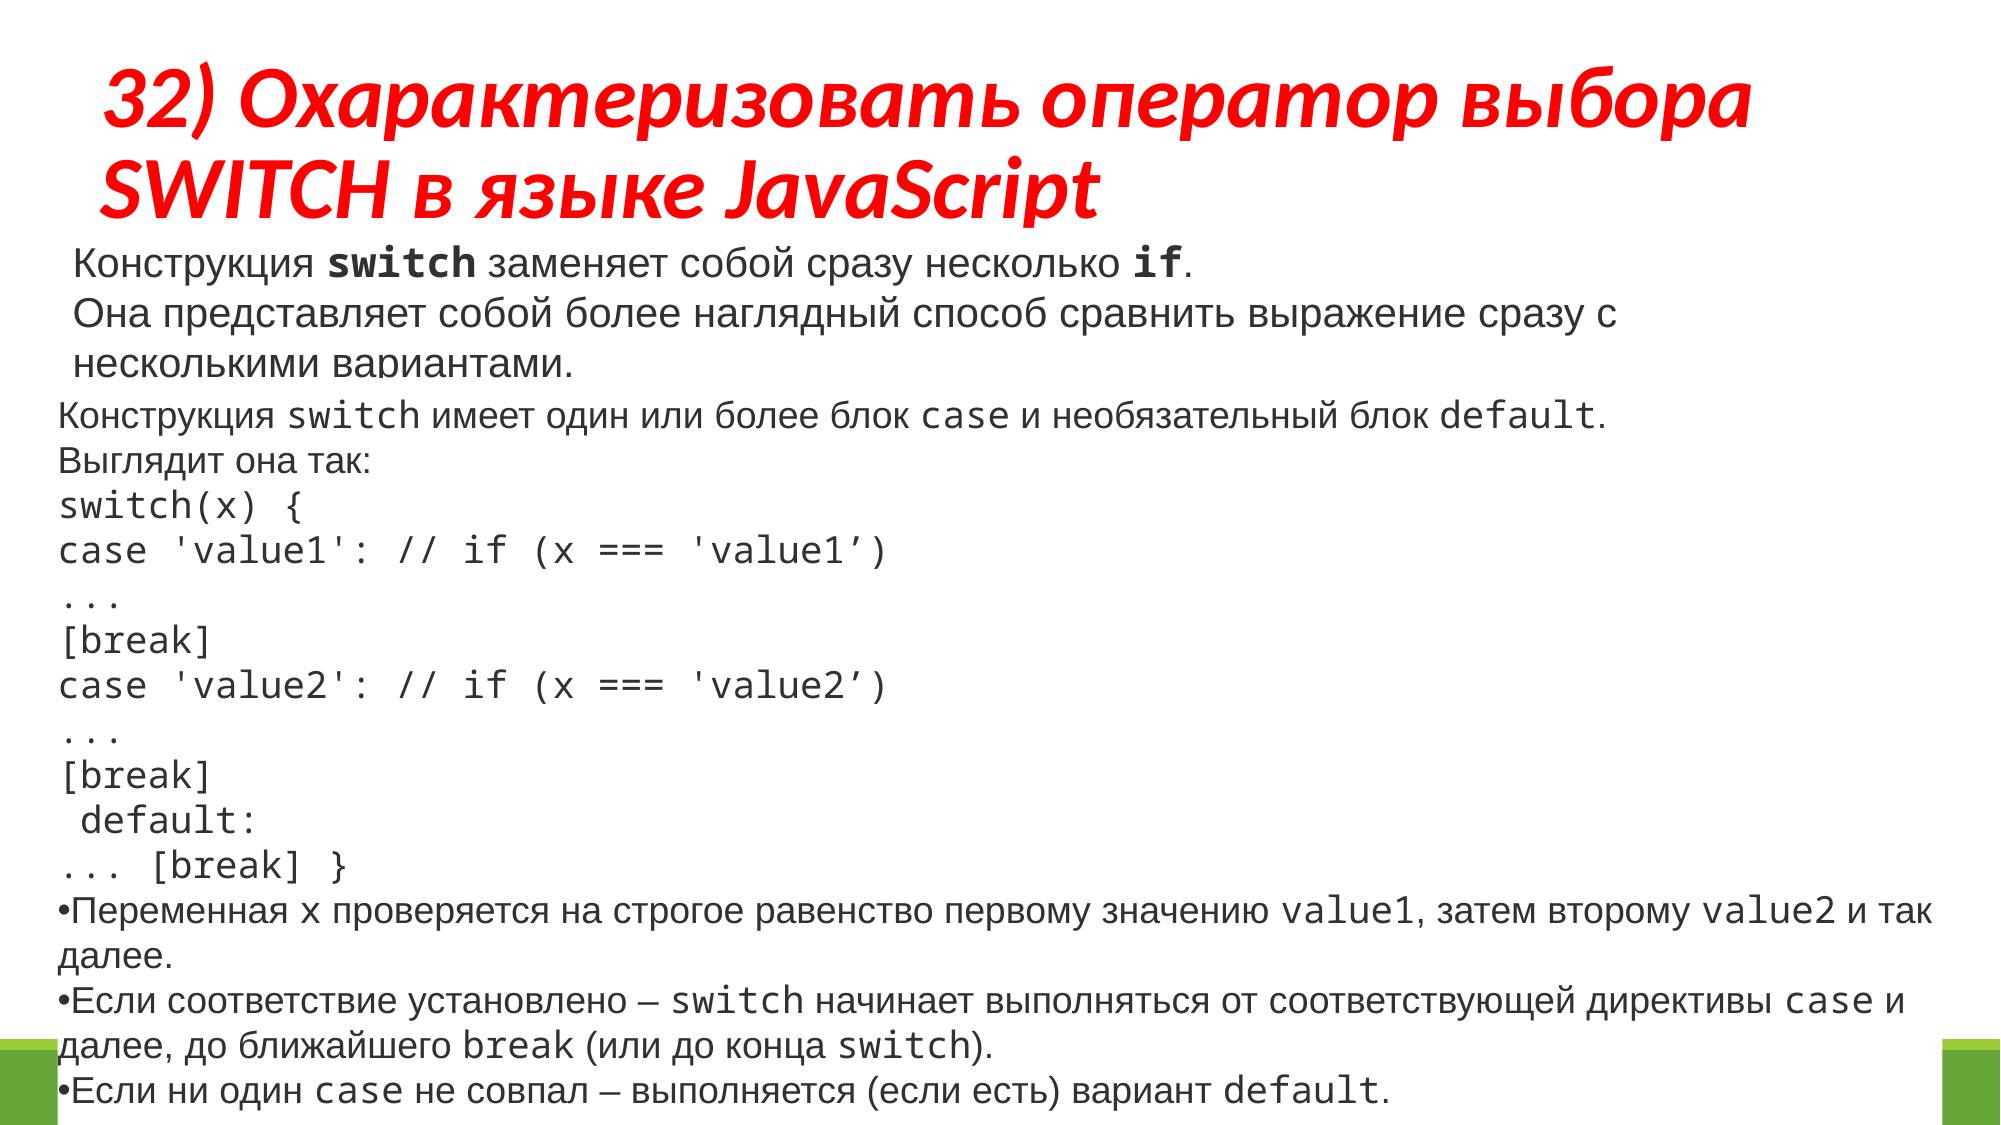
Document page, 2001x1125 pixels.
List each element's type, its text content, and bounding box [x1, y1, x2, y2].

text_box Конструкция switch имеет один или более блок case и необязательный блок default. Выглядит она так: switch(x) { case 'value1': // if (x === 'value1’) ... [break] case 'value2': // if (x === 'value2’) ... [break] default: ... [break] } Переменная x проверяется на строгое равенство первому значению value1, затем второму value2 и так далее. Если соответствие установлено – switch начинает выполняться от соответствующей директивы case и далее, до ближайшего break (или до конца switch). Если ни один case не совпал – выполняется (если есть) вариант default. [57, 378, 1943, 1125]
text_box Конструкция switch заменяет собой сразу несколько if. Она представляет собой более наглядный способ сравнить выражение сразу с несколькими вариантами. [57, 227, 1856, 378]
title 32) Охарактеризовать оператор выбора SWITCH в языке JavaScript [85, 47, 1830, 227]
